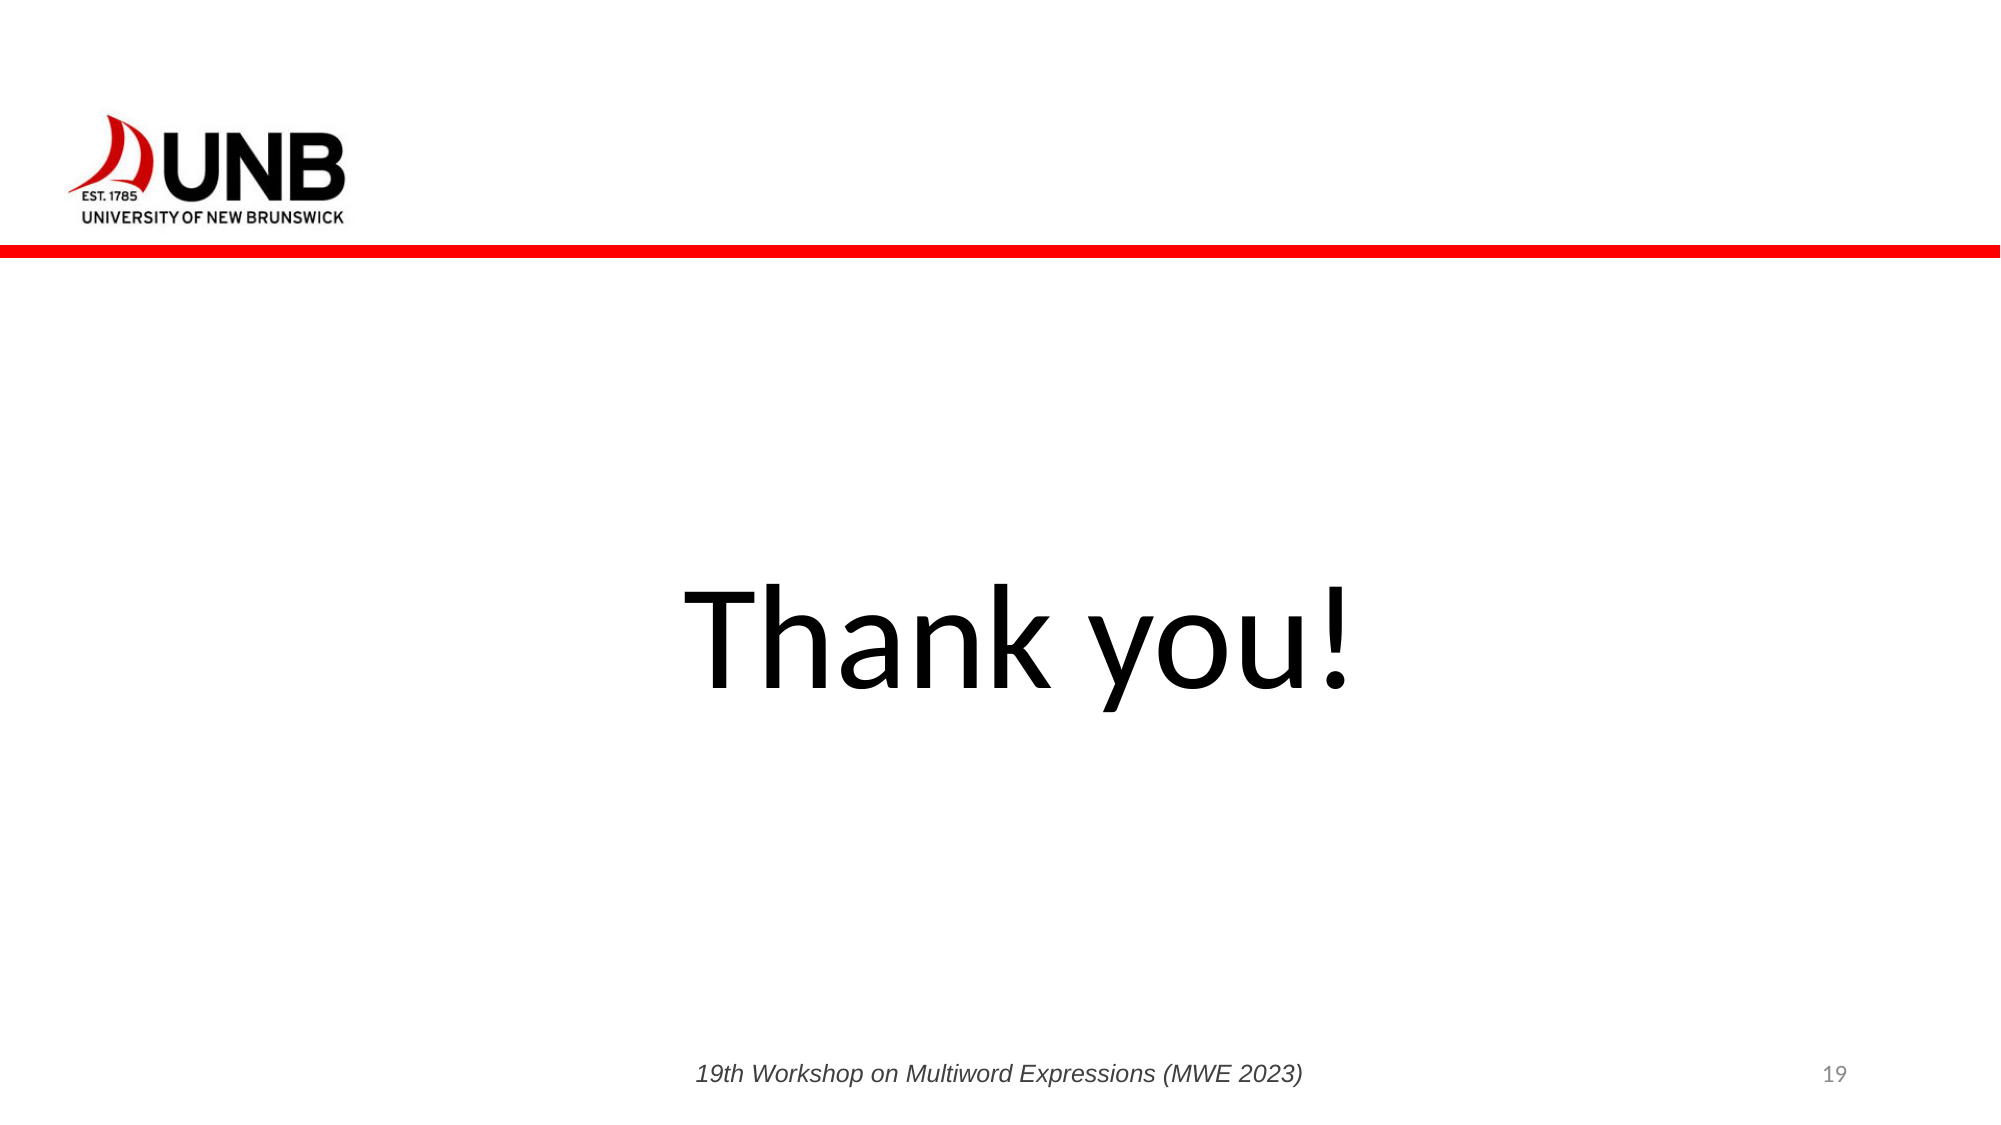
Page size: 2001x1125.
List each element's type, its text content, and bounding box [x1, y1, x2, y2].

slide_number 19 [1412, 1042, 1863, 1103]
footer 19th Workshop on Multiword Expressions (MWE 2023) [662, 1042, 1338, 1103]
picture [47, 92, 363, 245]
text_box Thank you! [592, 531, 1452, 727]
